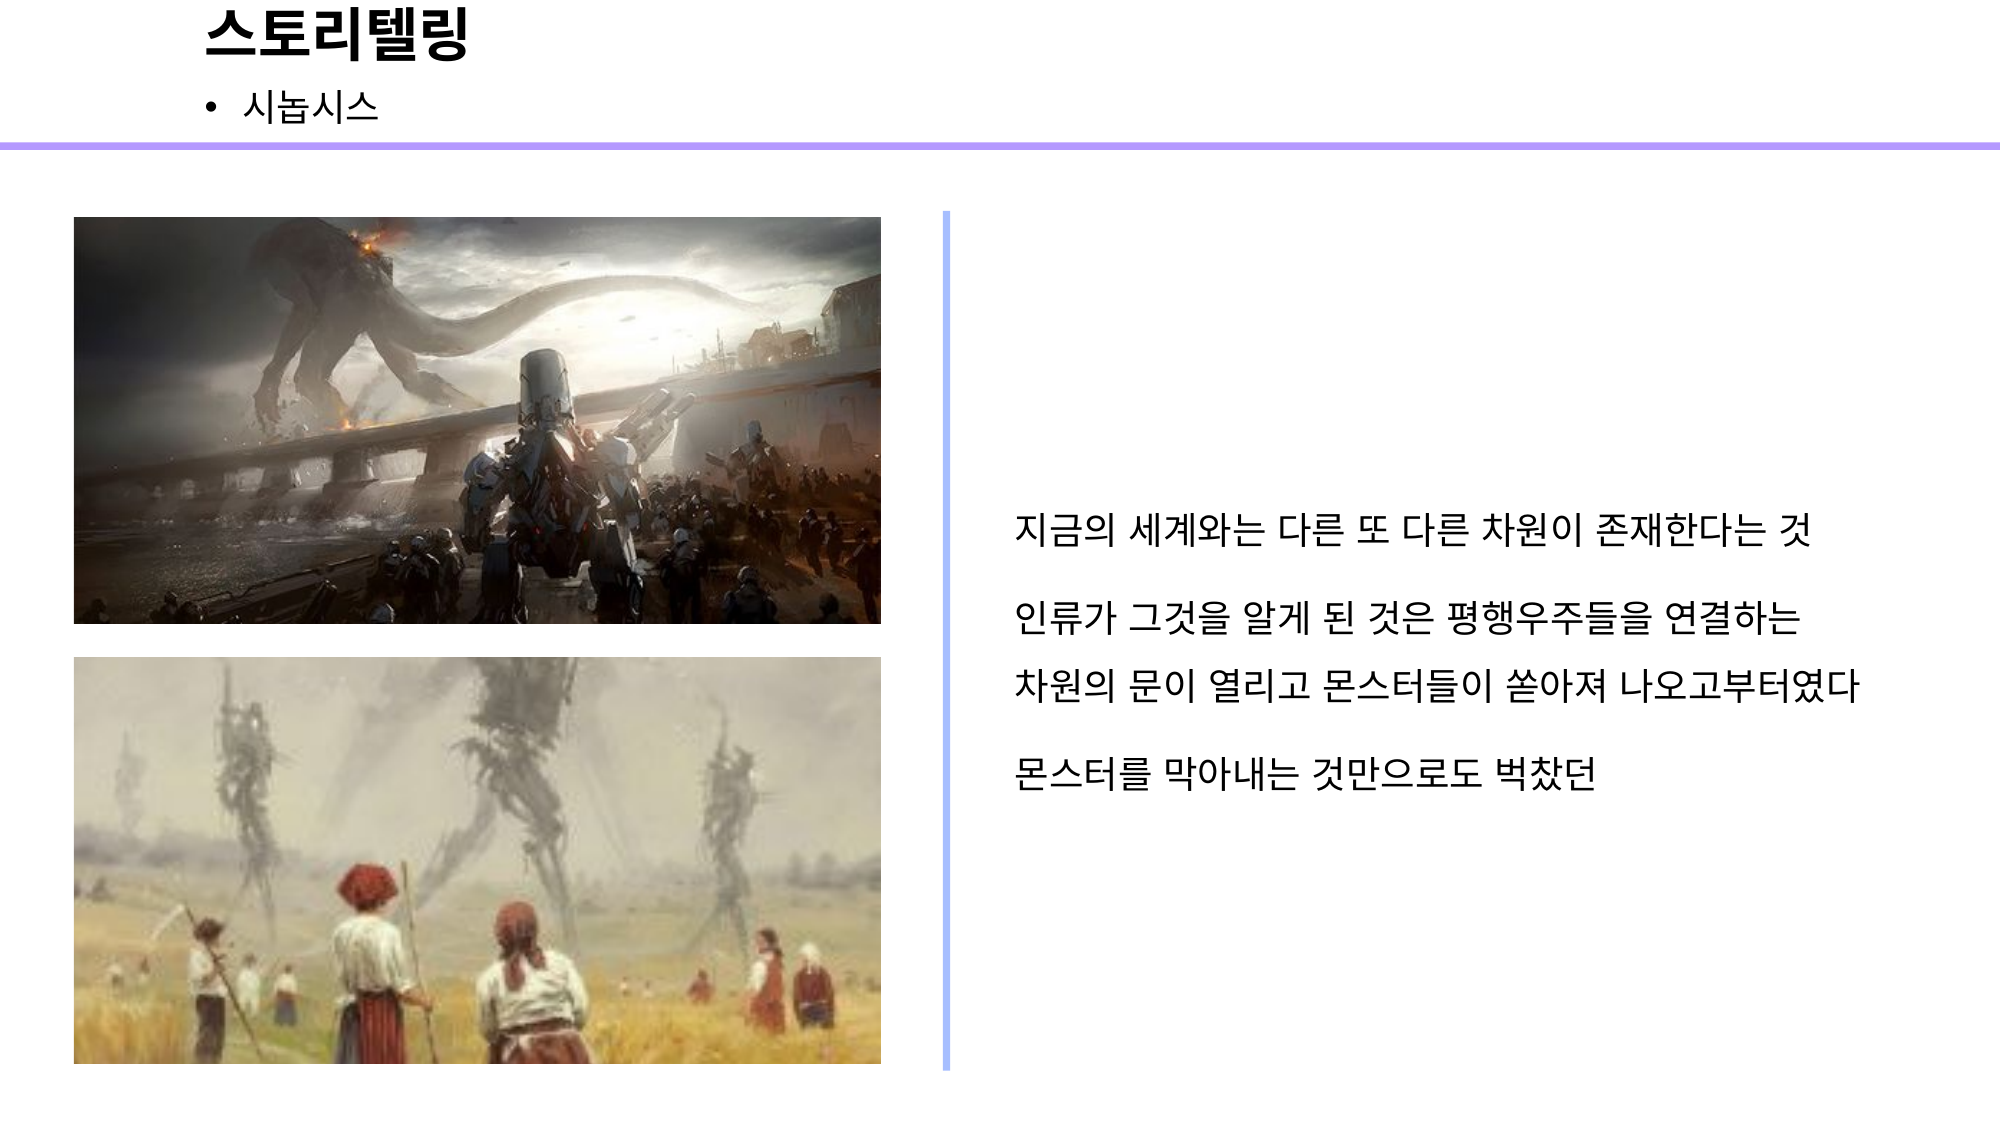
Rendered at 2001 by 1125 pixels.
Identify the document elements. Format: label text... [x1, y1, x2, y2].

picture [73, 657, 881, 1064]
title 스토리텔링 [189, 0, 1863, 75]
list 지금의 세계와는 다른 또 다른 차원이 존재한다는 것 인류가 그것을 알게 된 것은 평행우주들을 연결하는 차원의 문이 열리고 몬스터들이 쏟아져 나오고부터였다 몬스터를 막아내는 것만으로도 벅찼던 [999, 217, 1927, 1064]
picture [73, 217, 881, 624]
list 시놉시스 [189, 81, 1863, 138]
